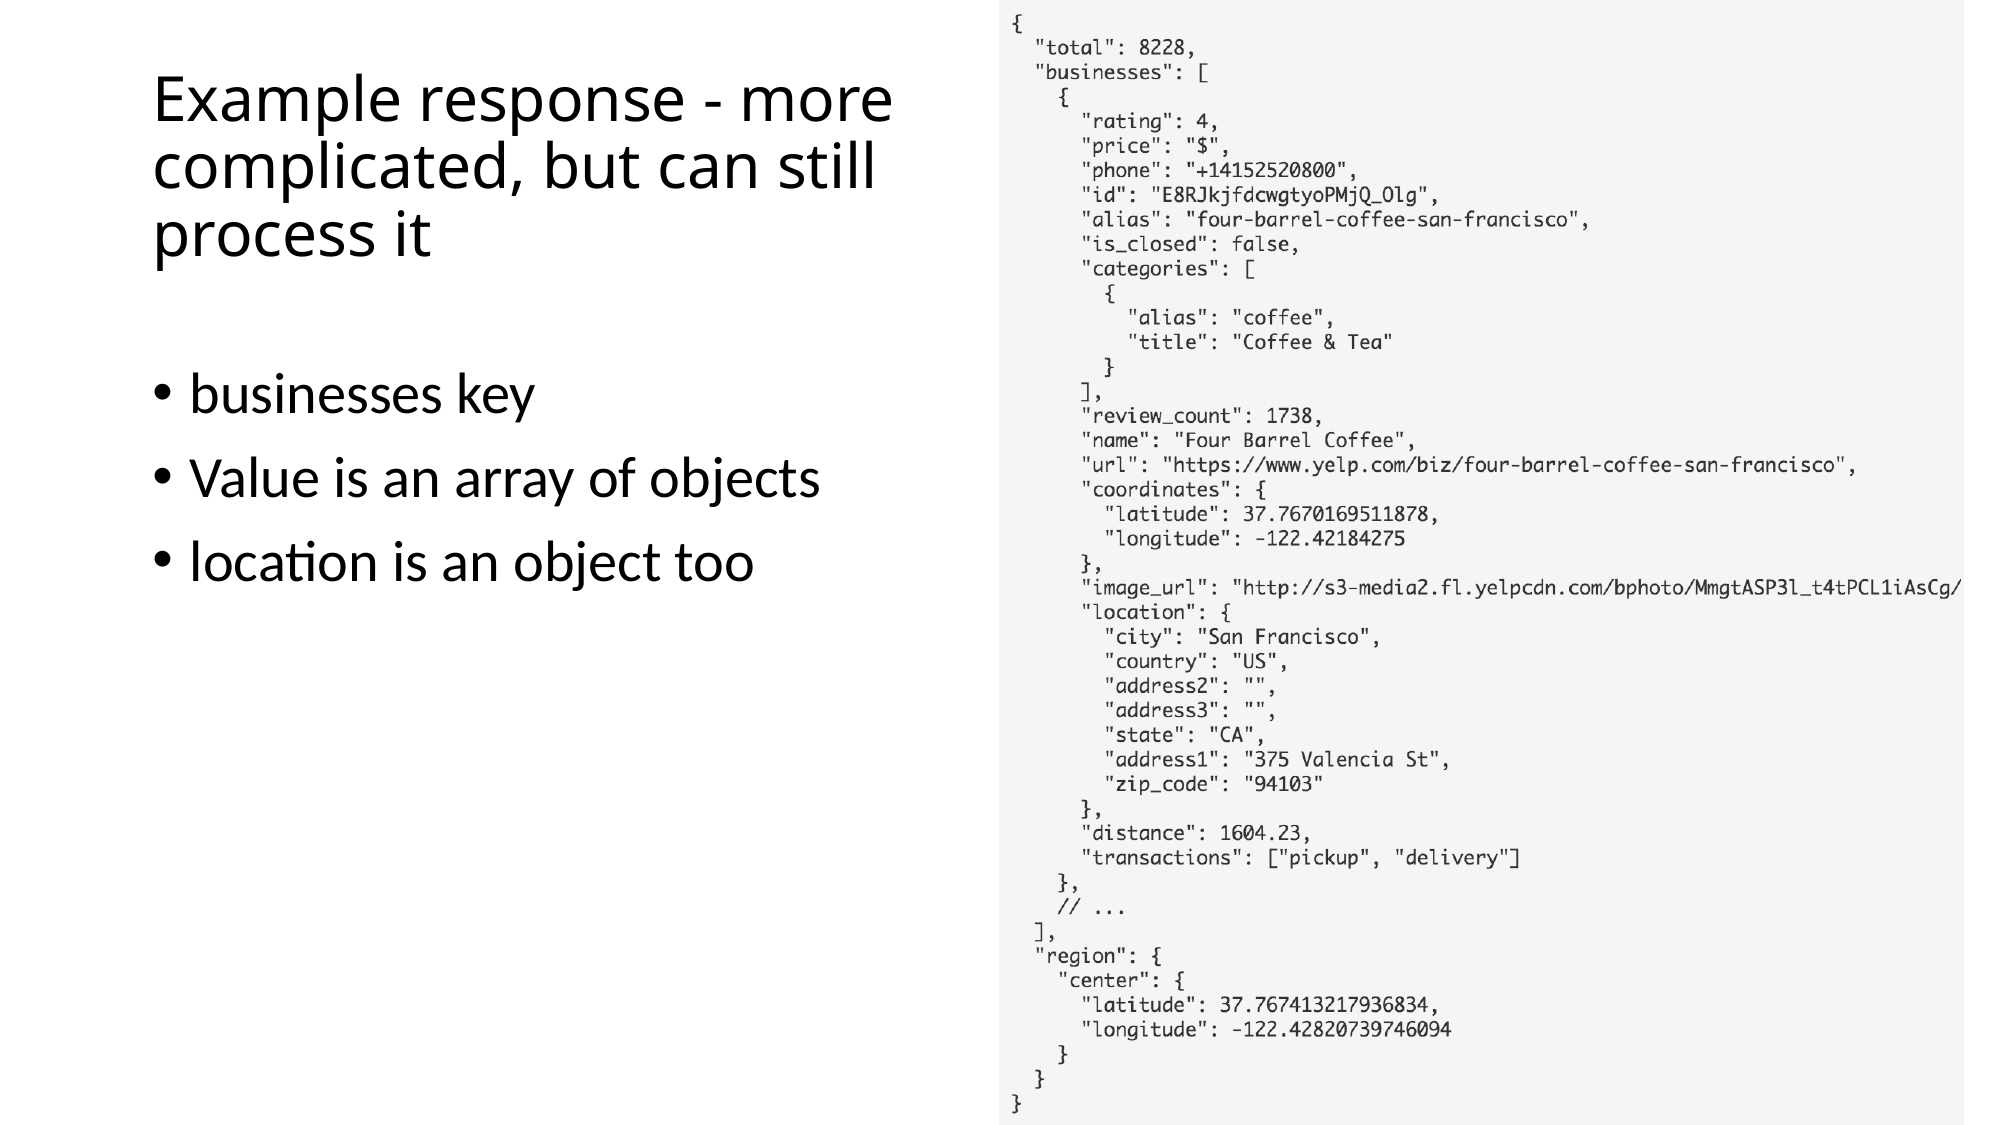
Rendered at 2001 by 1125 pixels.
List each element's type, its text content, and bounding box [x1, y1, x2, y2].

list businesses key Value is an array of objects location is an object too [137, 355, 877, 1014]
title Example response - more complicated, but can still process it [137, 59, 953, 278]
picture [999, 0, 1965, 1125]
